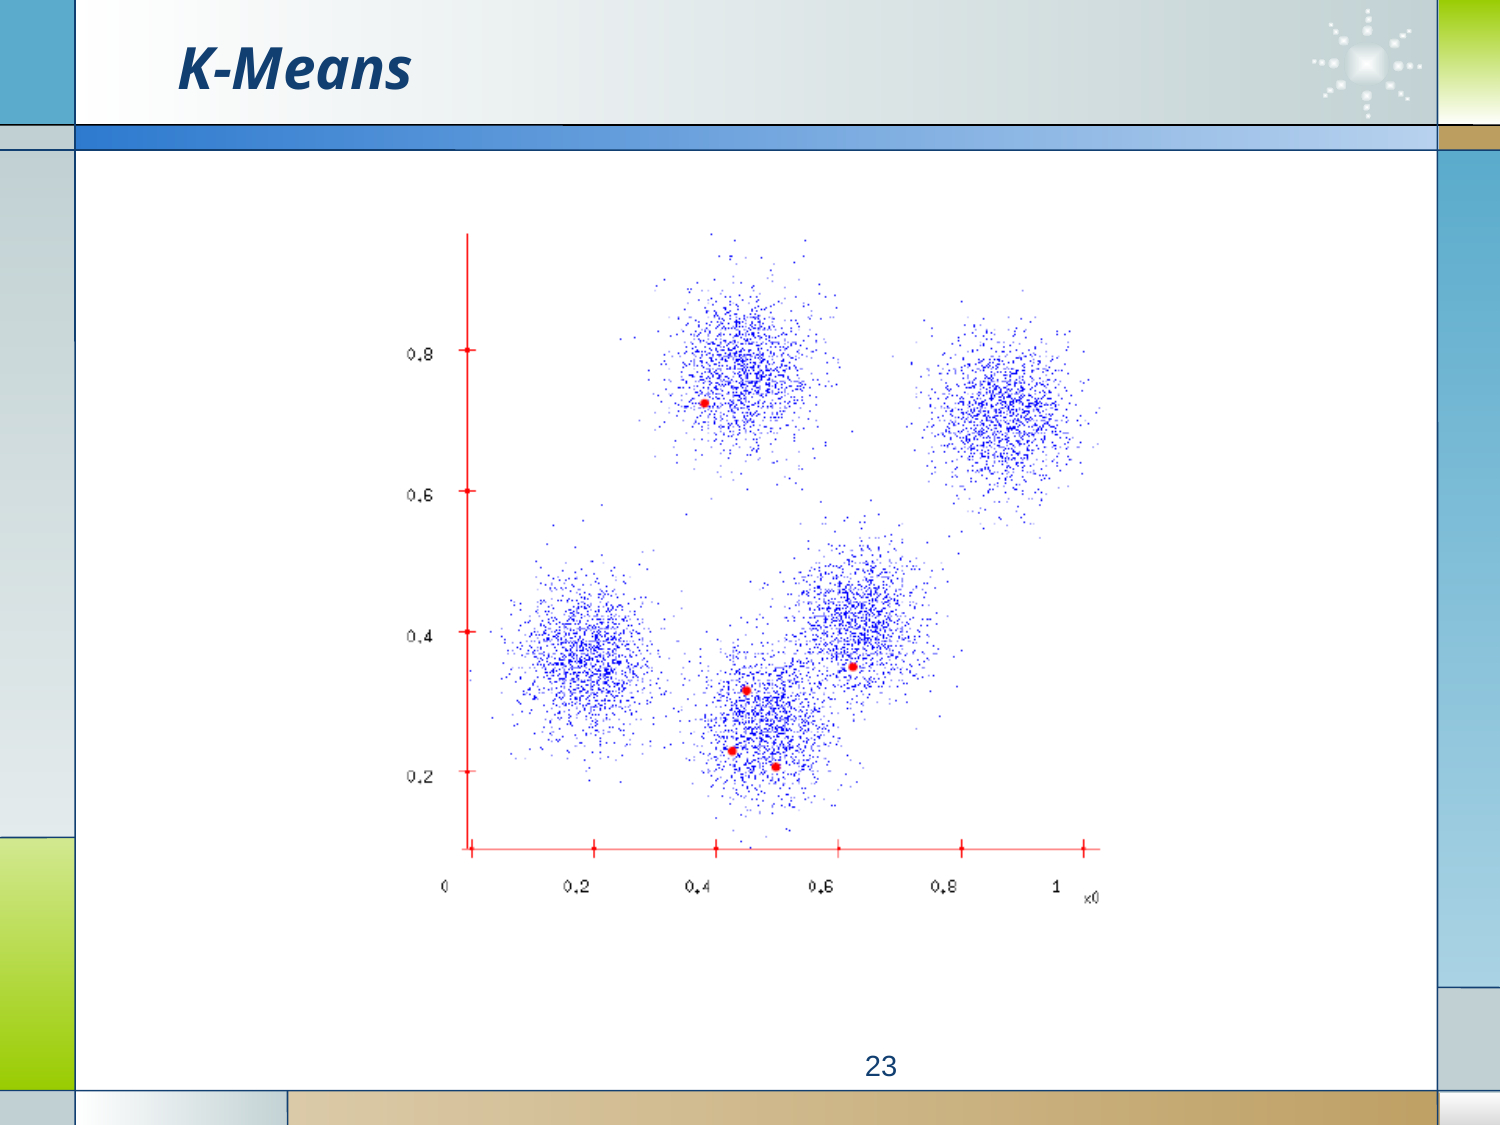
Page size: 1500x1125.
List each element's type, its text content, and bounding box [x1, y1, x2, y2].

picture [398, 226, 1102, 913]
slide_number 23 [562, 1039, 913, 1081]
title K-Means [162, 19, 1263, 113]
